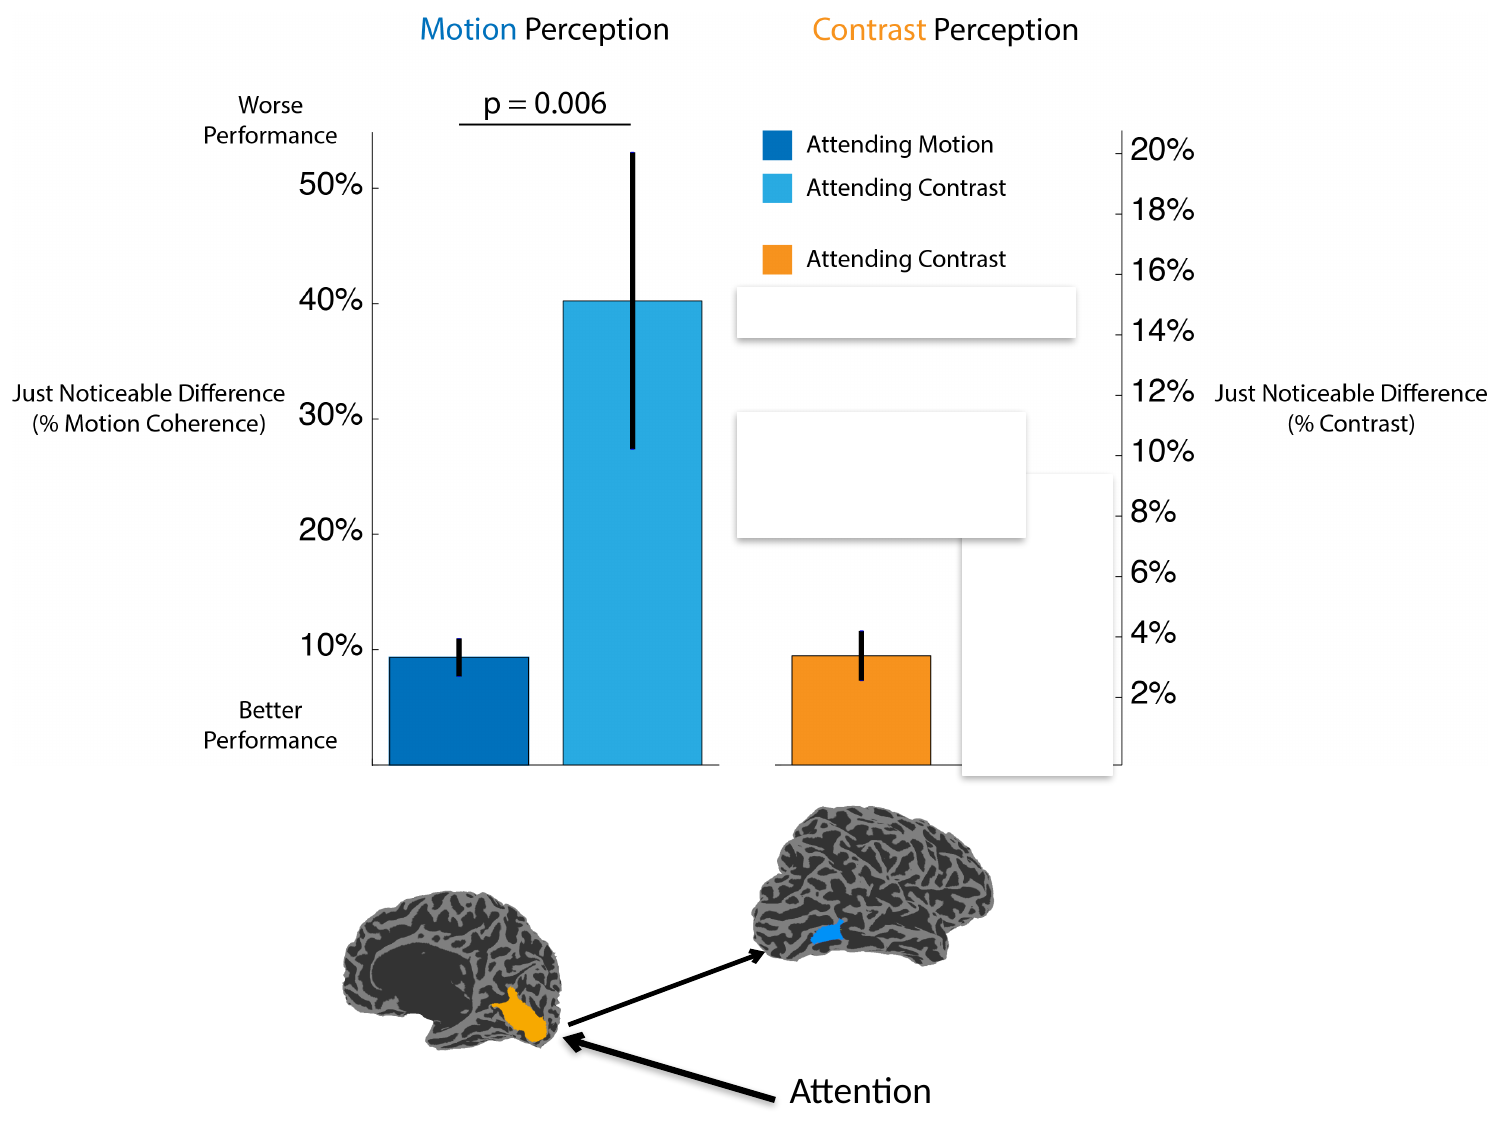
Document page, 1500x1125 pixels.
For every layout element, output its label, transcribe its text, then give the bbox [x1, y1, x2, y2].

picture [12, 12, 1488, 766]
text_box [324, 799, 1002, 1063]
text_box Attention [774, 1058, 1288, 1119]
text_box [562, 1037, 776, 1101]
